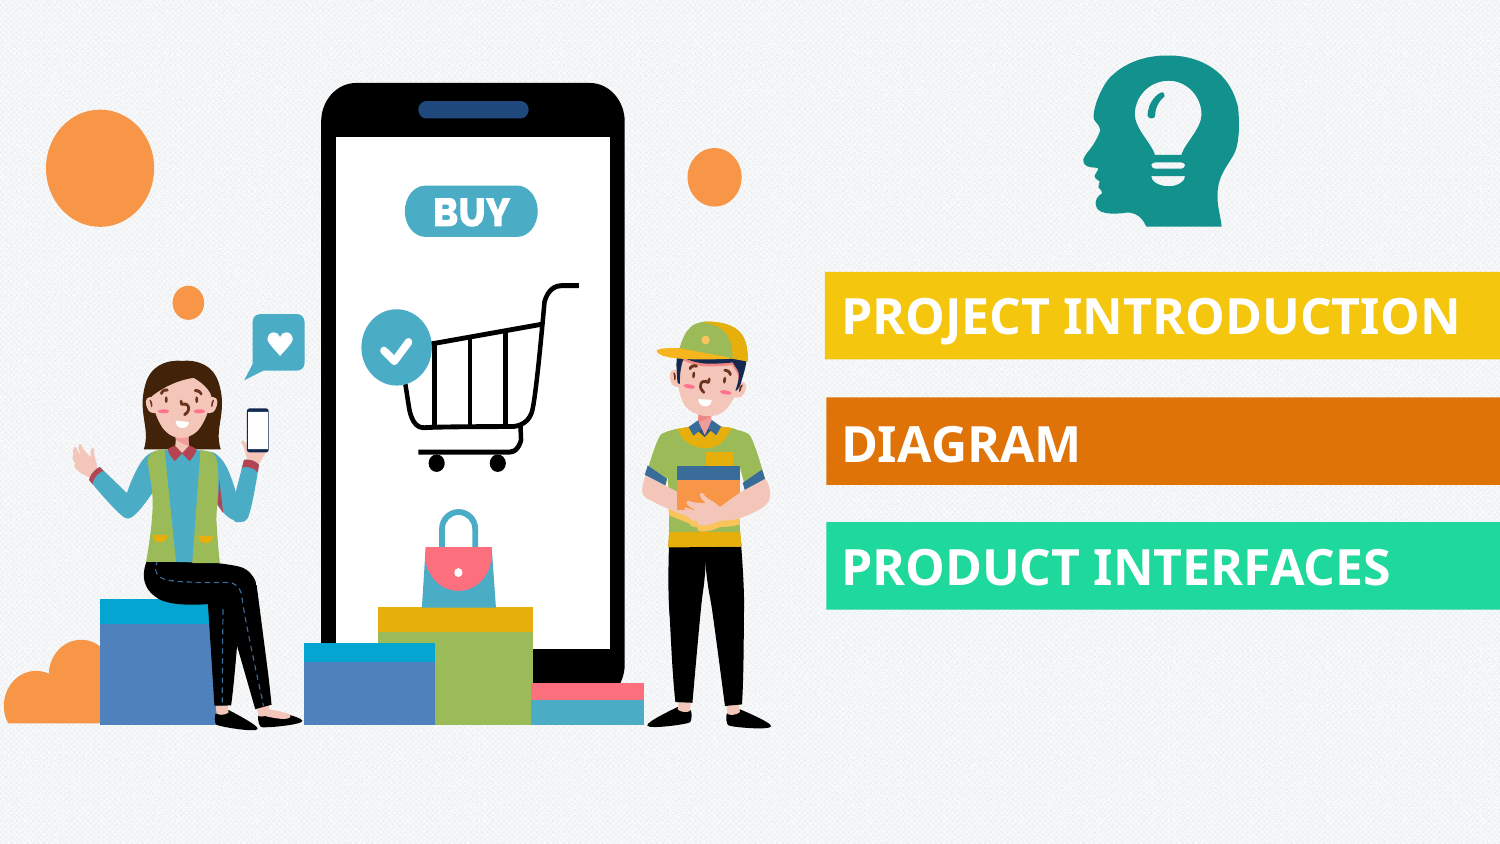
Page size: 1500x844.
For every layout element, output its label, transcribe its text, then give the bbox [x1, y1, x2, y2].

picture [0, 0, 1500, 844]
text_box PROJECT INTRODUCTION [826, 276, 1500, 352]
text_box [3, 82, 773, 734]
text_box DIAGRAM [826, 404, 1500, 480]
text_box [1082, 52, 1243, 227]
text_box [824, 520, 1500, 612]
text_box [823, 270, 1500, 361]
text_box PRODUCT INTERFACES [826, 527, 1500, 603]
text_box [824, 395, 1500, 487]
